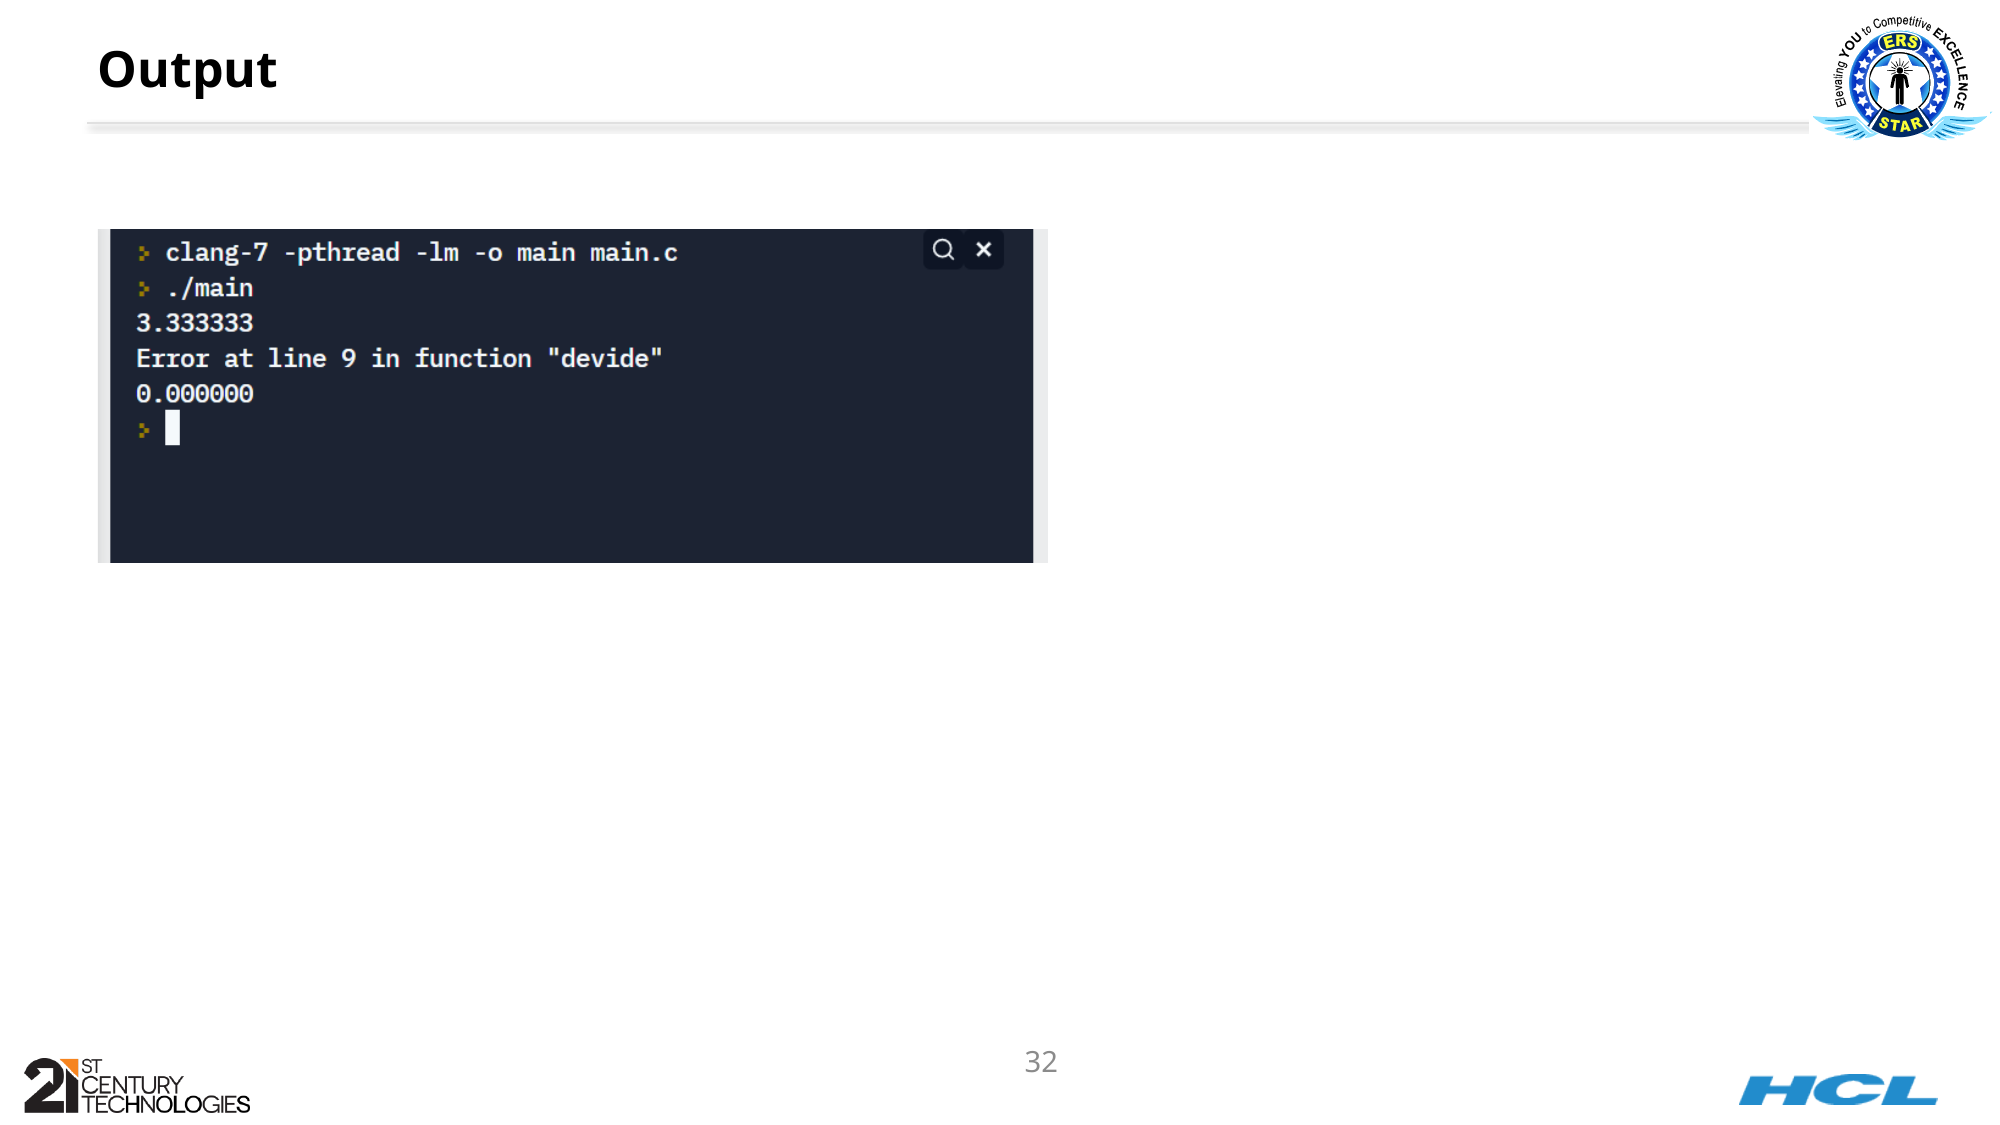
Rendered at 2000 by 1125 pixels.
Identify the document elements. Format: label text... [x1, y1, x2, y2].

title Output [97, 28, 1638, 107]
picture [1739, 1074, 1938, 1105]
picture [1809, 10, 2000, 144]
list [97, 229, 1049, 563]
slide_number 32 [808, 1033, 1275, 1094]
picture [24, 1058, 250, 1113]
